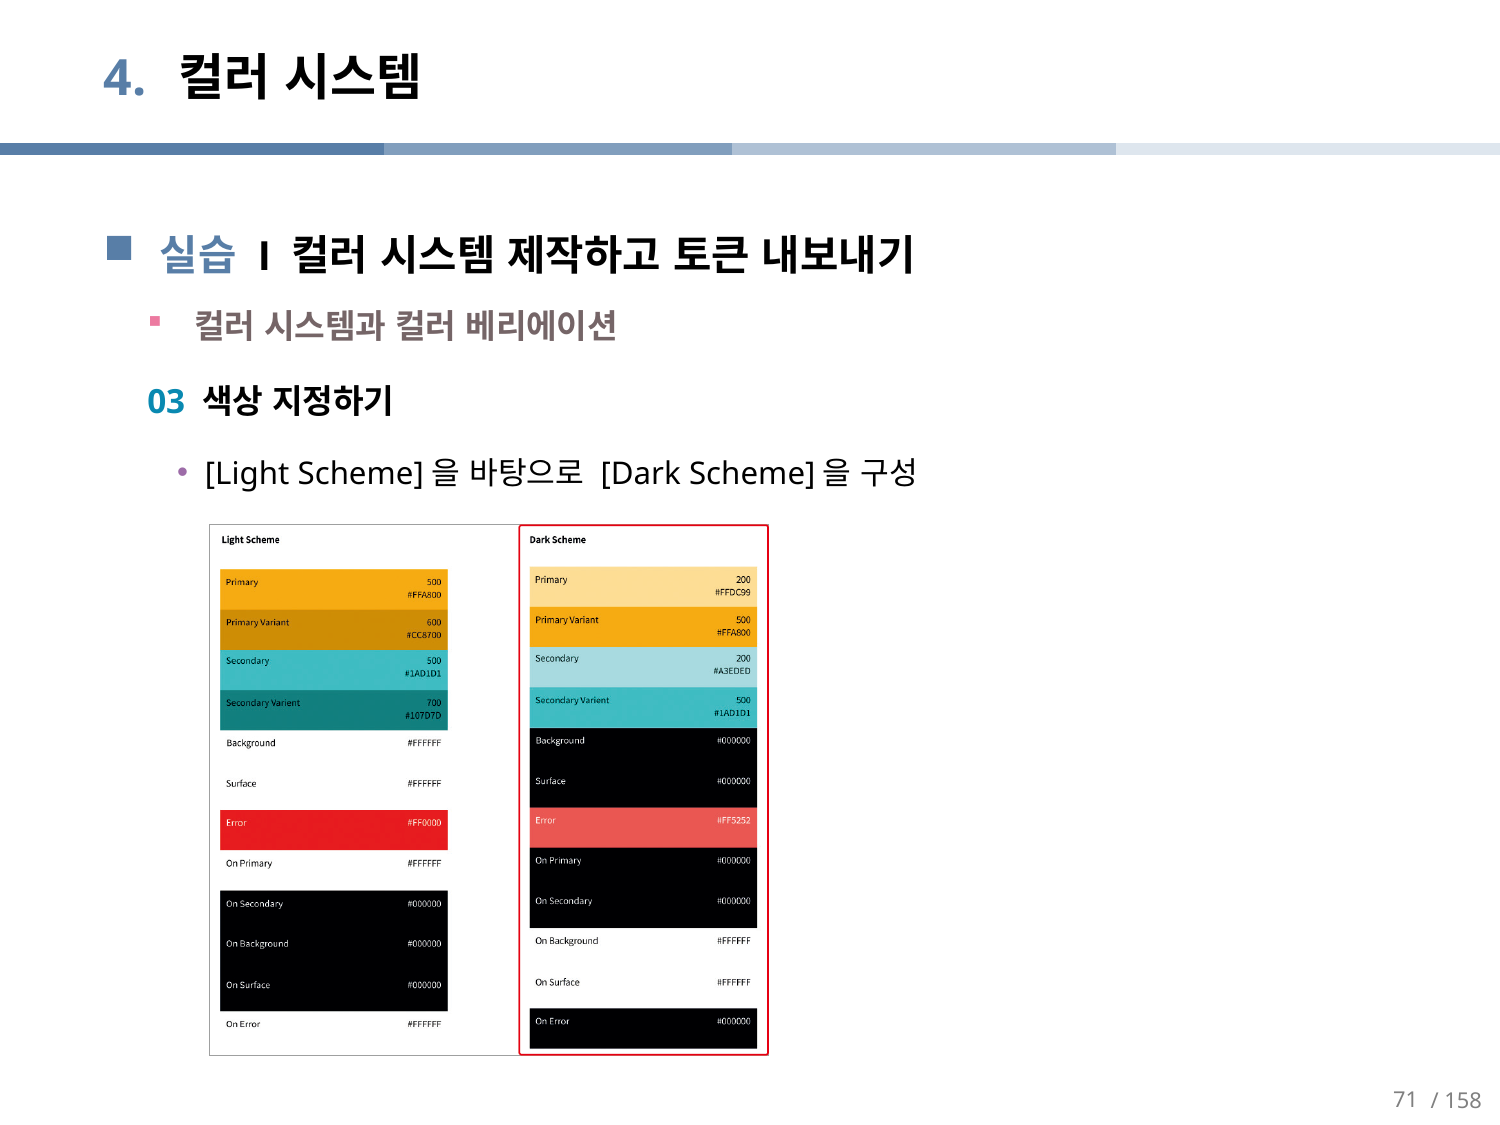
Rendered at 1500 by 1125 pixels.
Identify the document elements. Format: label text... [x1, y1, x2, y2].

title 컬러 시스템 [88, 30, 1211, 121]
picture [194, 514, 786, 1065]
text_box 실습 I 컬러 시스템 제작하고 토큰 내보내기 컬러 시스템과 컬러 베리에이션 03 색상 지정하기 [Light Scheme]을 바탕으로 [Dark Scheme]을 구성 [88, 196, 1436, 1083]
